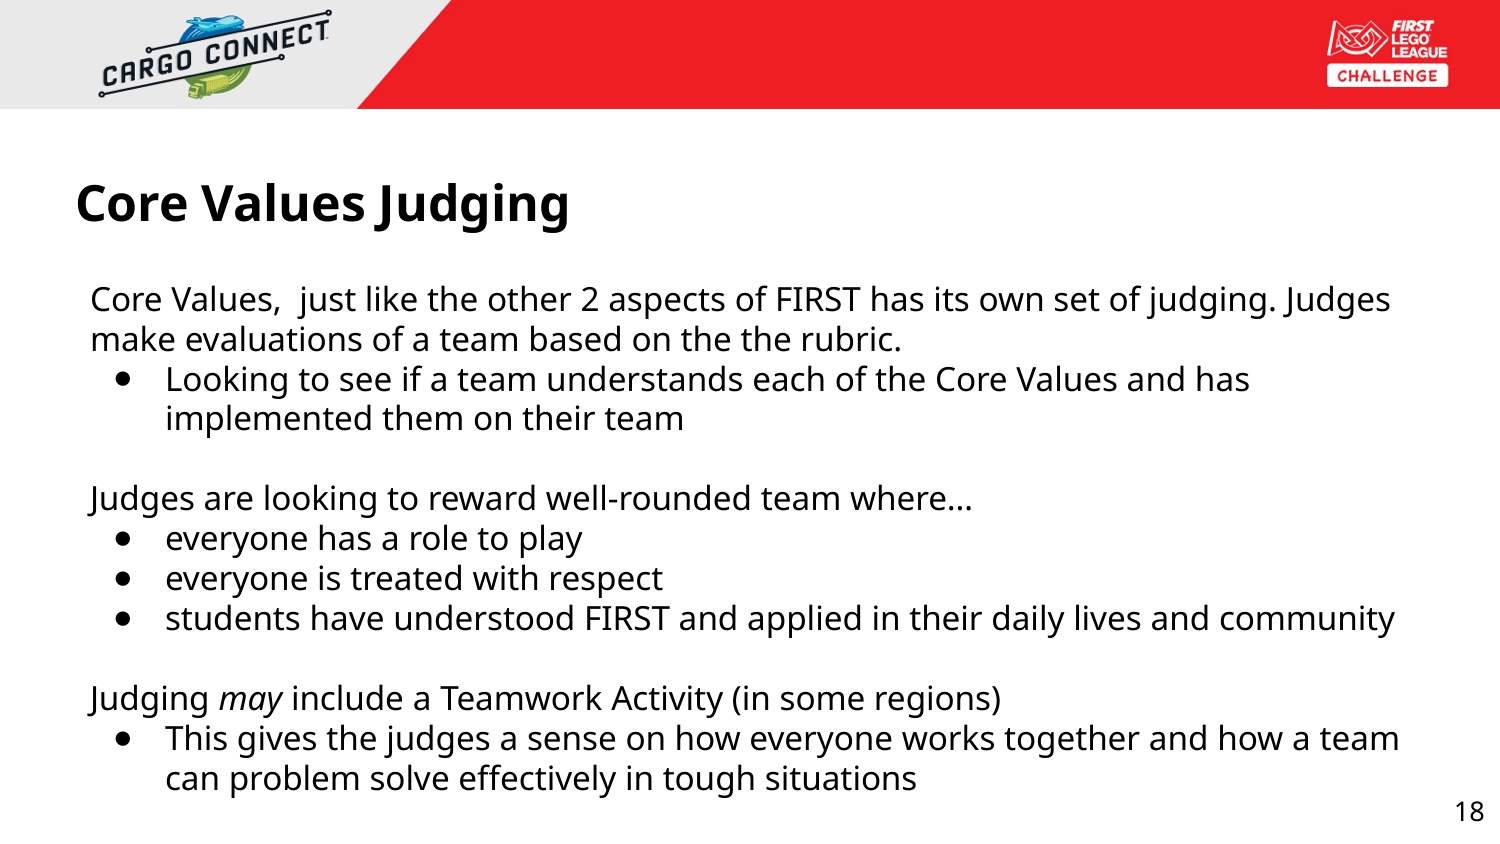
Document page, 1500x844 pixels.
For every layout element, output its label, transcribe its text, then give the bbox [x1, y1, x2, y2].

picture [0, 0, 1500, 844]
list Core Values, just like the other 2 aspects of FIRST has its own set of judging. Judges make evaluations of a team based on the the rubric. Looking to see if a team understands each of the Core Values and has implemented them on their team Judges are looking to reward well-rounded team where… everyone has a role to play everyone is treated with respect students have understood FIRST and applied in their daily lives and community Judging may include a Teamwork Activity (in some regions) This gives the judges a sense on how everyone works together and how a team can problem solve effectively in tough situations [75, 270, 1435, 759]
title Core Values Judging [75, 155, 1435, 247]
slide_number 18 [1409, 779, 1500, 844]
